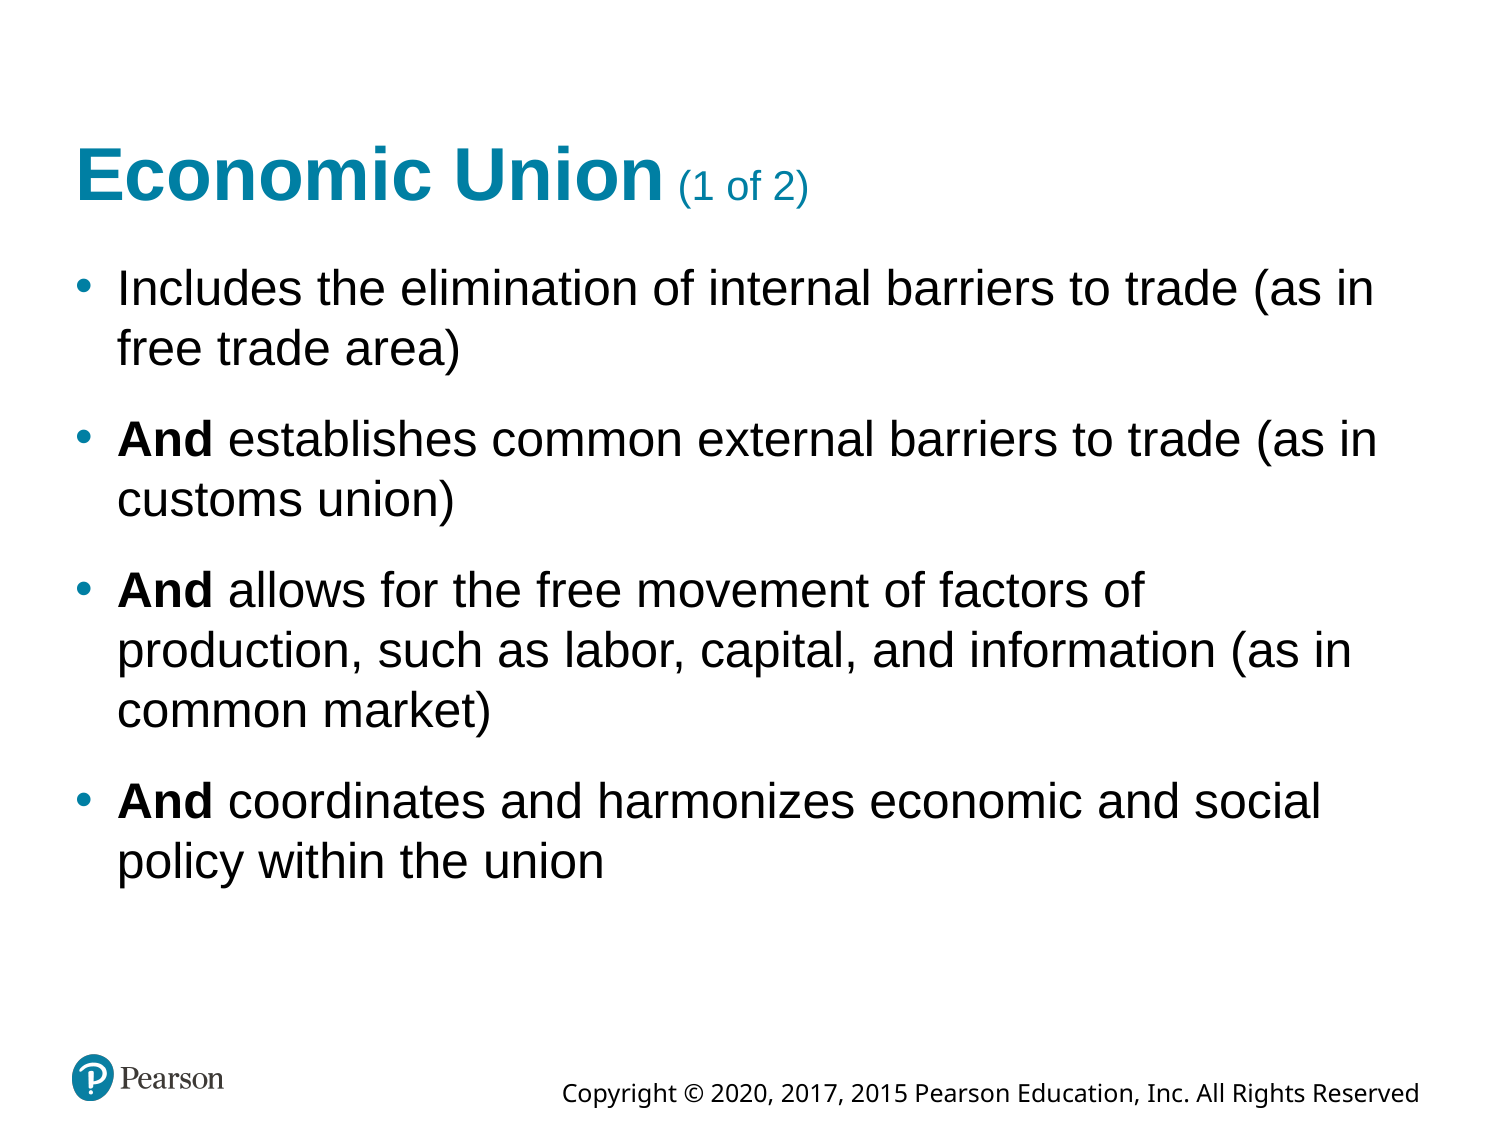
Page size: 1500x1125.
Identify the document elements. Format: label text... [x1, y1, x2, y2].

title Economic Union (1 of 2) [75, 35, 1425, 216]
picture [98, 1054, 224, 1101]
picture [72, 1054, 88, 1070]
picture [72, 1087, 83, 1101]
list Includes the elimination of internal barriers to trade (as in free trade area) And establishes common external barriers to trade (as in customs union) And allows for the free movement of factors of production, such as labor, capital, and information (as in common market) And coordinates and harmonizes economic and social policy within the union [75, 255, 1405, 983]
picture [80, 1063, 106, 1088]
